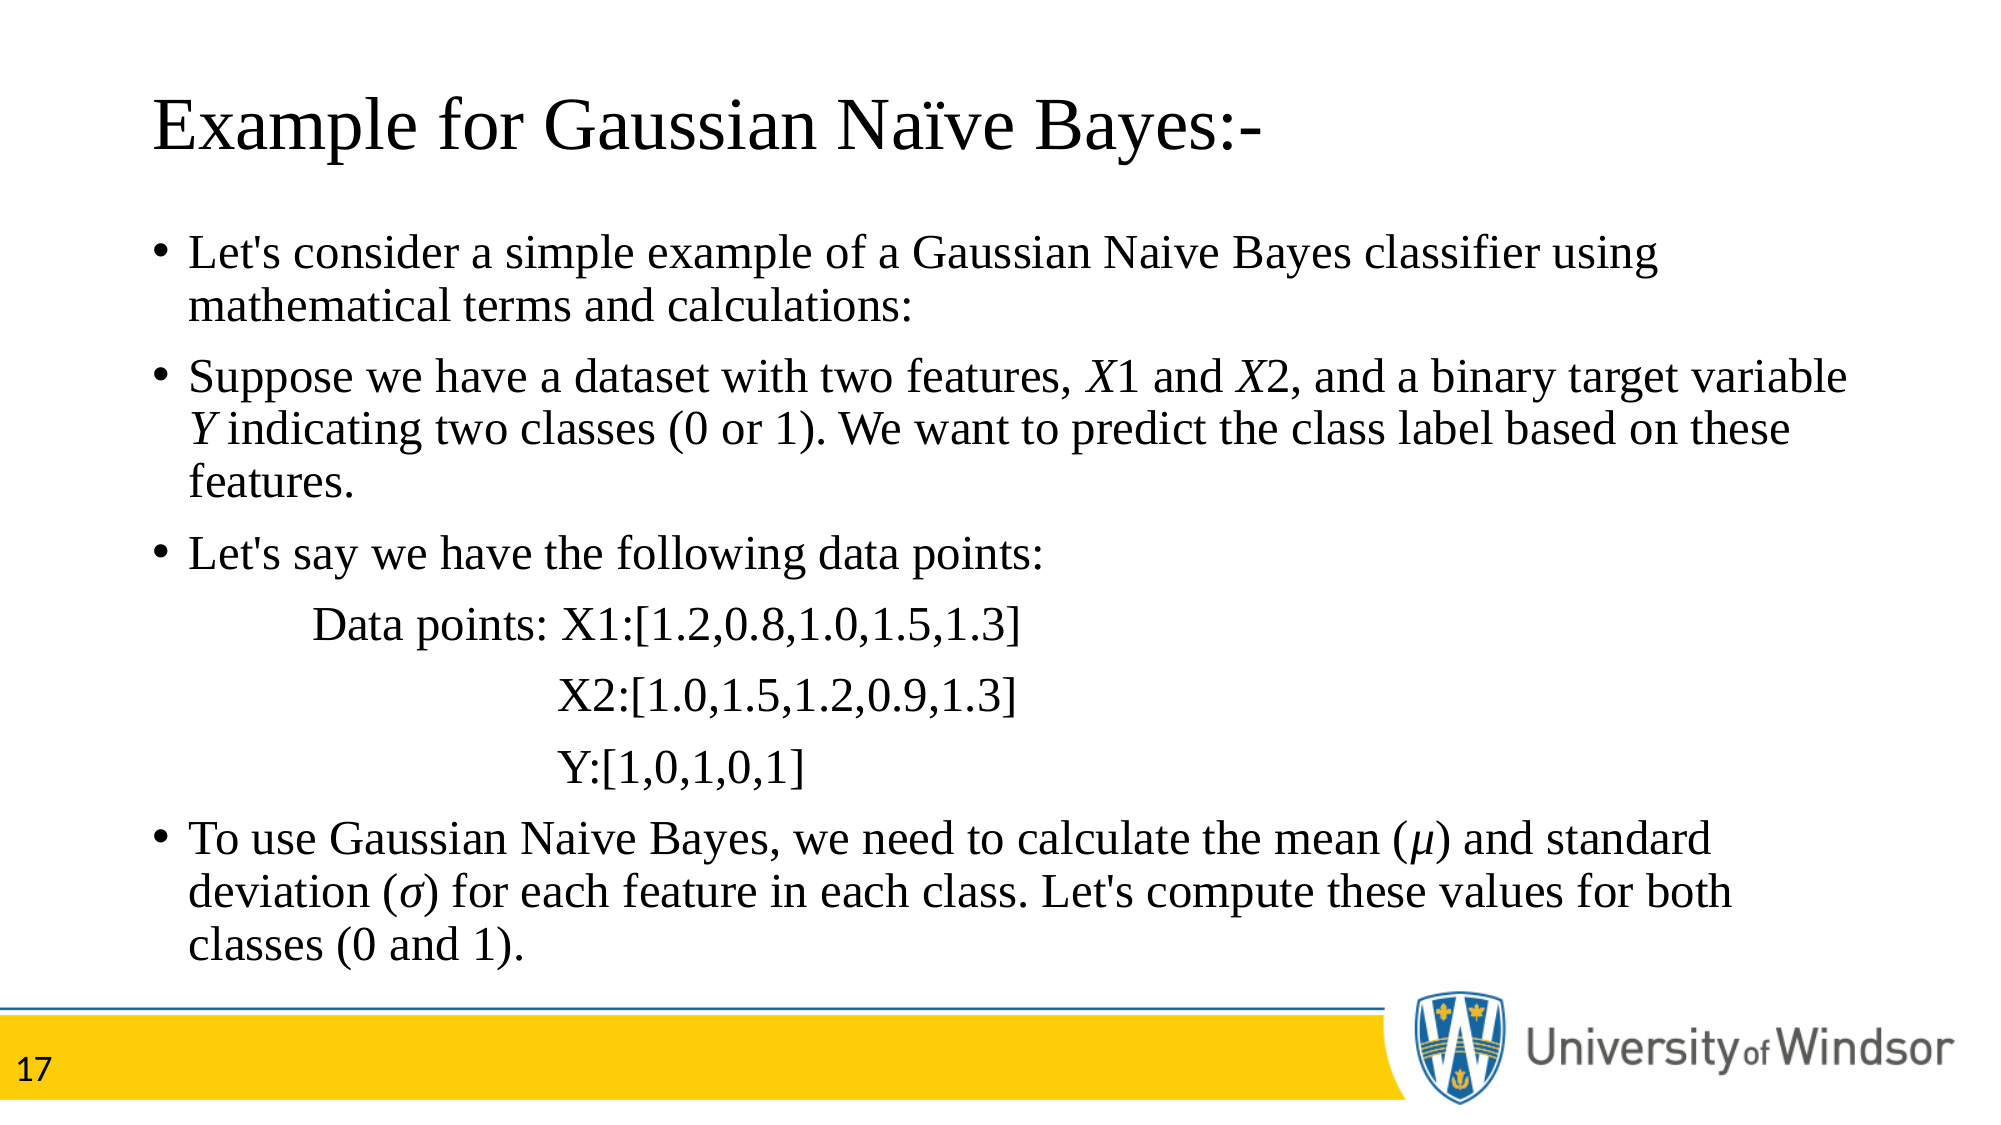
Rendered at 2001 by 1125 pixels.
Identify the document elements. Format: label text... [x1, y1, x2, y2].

picture [0, 974, 2000, 1125]
list Let's consider a simple example of a Gaussian Naive Bayes classifier using mathematical terms and calculations: Suppose we have a dataset with two features, X1​ and X2​, and a binary target variable Y indicating two classes (0 or 1). We want to predict the class label based on these features. Let's say we have the following data points: Data points: X1:[1.2,0.8,1.0,1.5,1.3] X2:[1.0,1.5,1.2,0.9,1.3] Y:[1,0,1,0,1] To use Gaussian Naive Bayes, we need to calculate the mean (μ) and standard deviation (σ) for each feature in each class. Let's compute these values for both classes (0 and 1). [137, 218, 1885, 983]
title Example for Gaussian Naïve Bayes:- [137, 16, 1863, 218]
slide_number 17 [0, 1036, 450, 1097]
